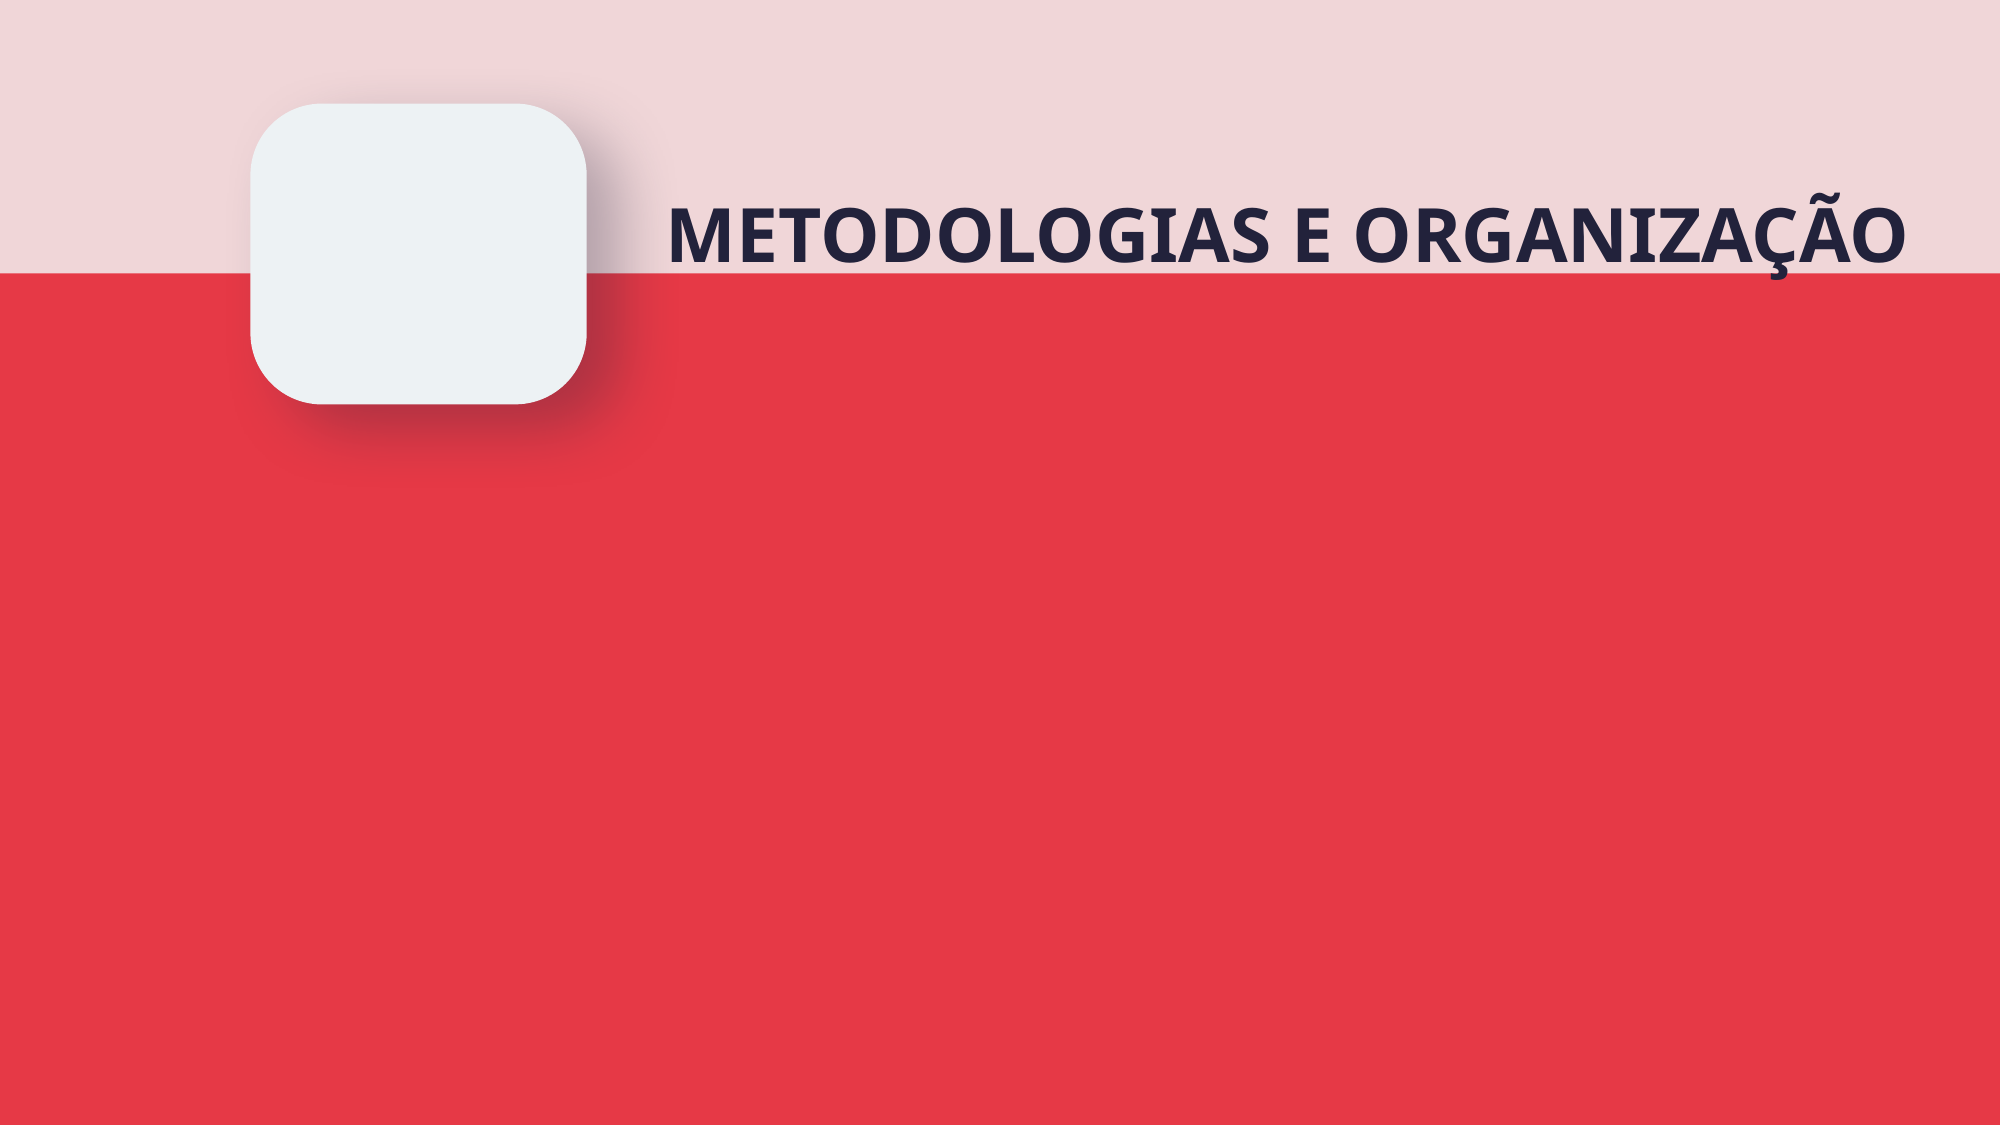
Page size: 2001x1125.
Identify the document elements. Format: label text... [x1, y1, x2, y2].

text_box [0, 0, 2000, 275]
text_box METODOLOGIAS E ORGANIZAÇÃO [654, 179, 1928, 285]
text_box [248, 102, 589, 406]
